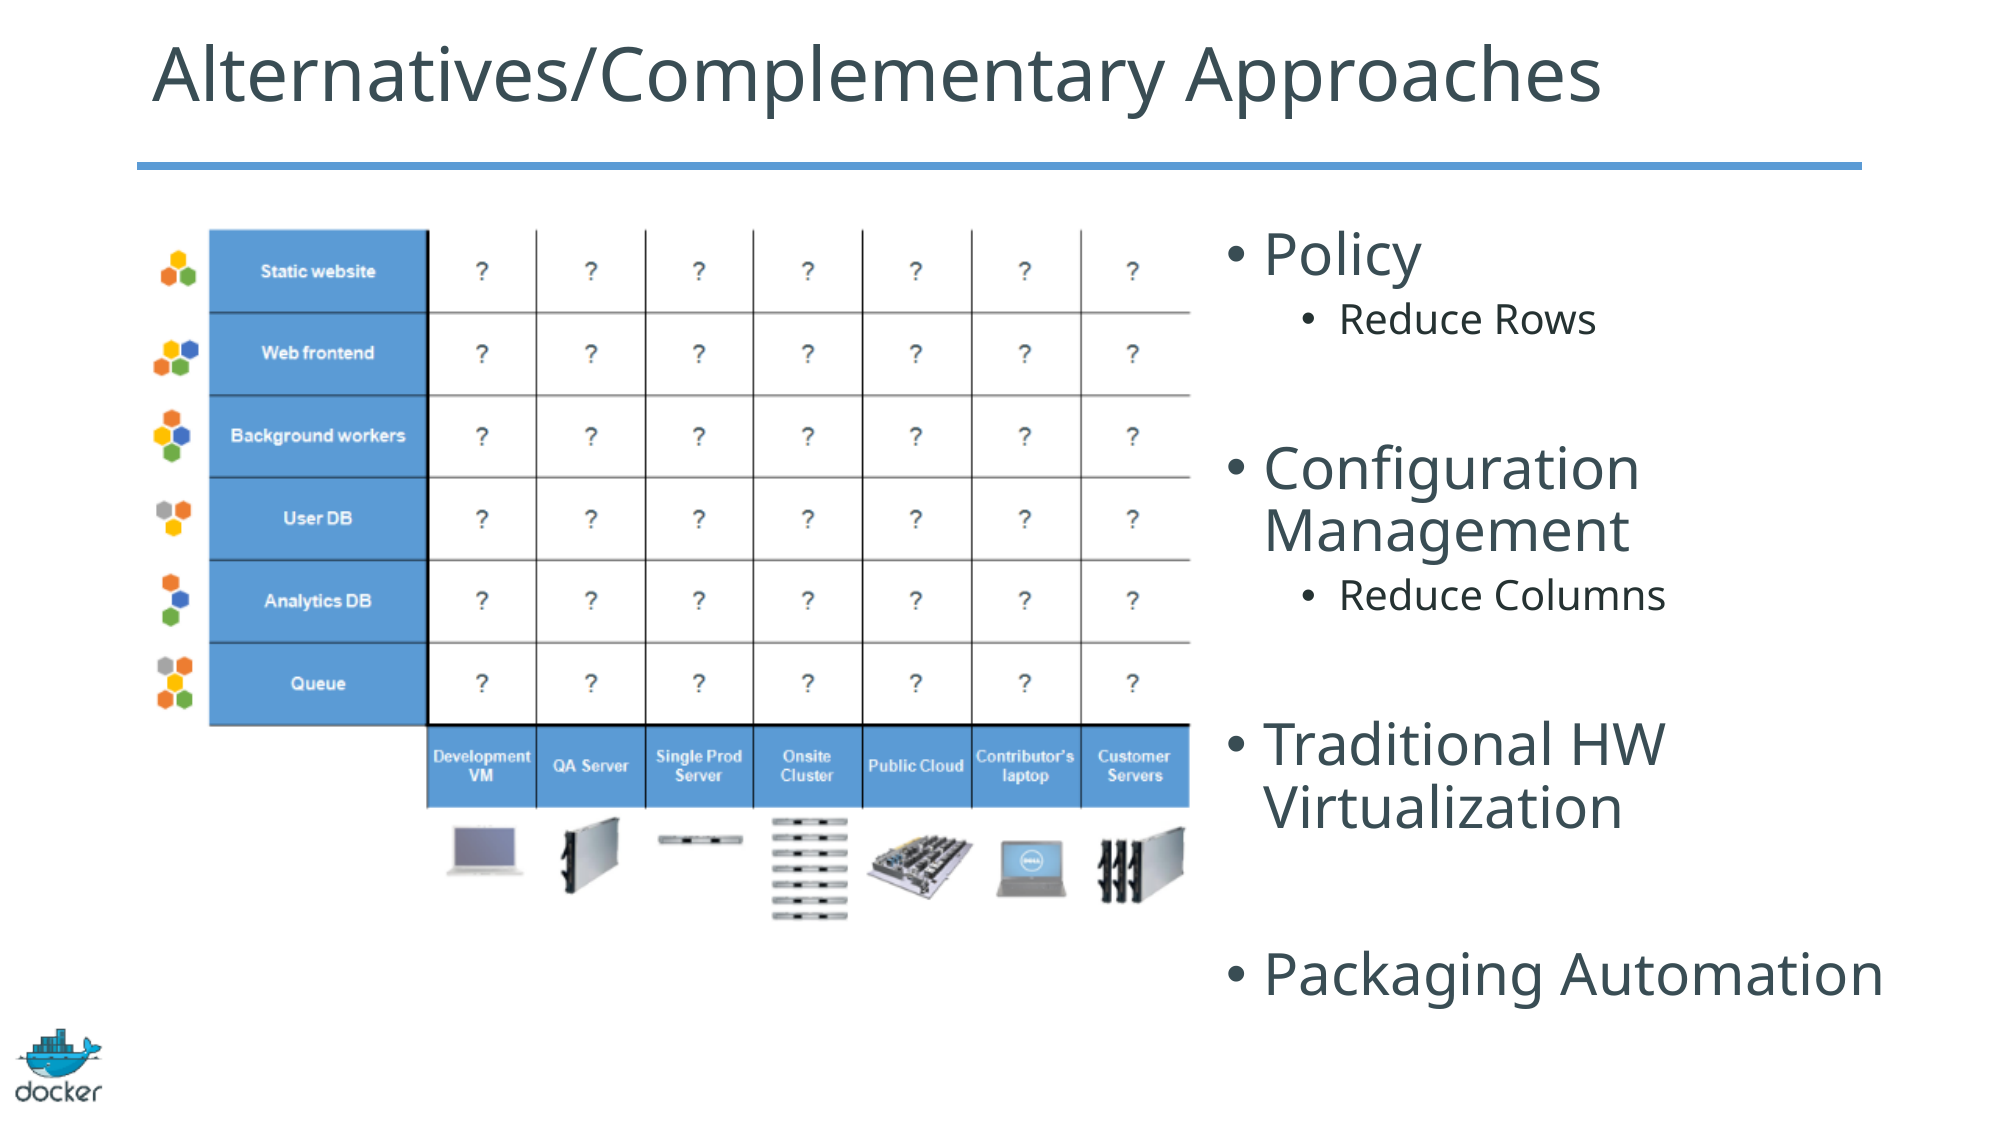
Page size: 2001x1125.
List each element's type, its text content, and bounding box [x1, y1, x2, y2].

picture [0, 1010, 131, 1121]
title Alternatives/Complementary Approaches [137, 22, 1863, 133]
picture [141, 212, 1193, 926]
list Policy Reduce Rows Configuration Management Reduce Columns Traditional HW Virtualization Packaging Automation [1211, 217, 2000, 1023]
